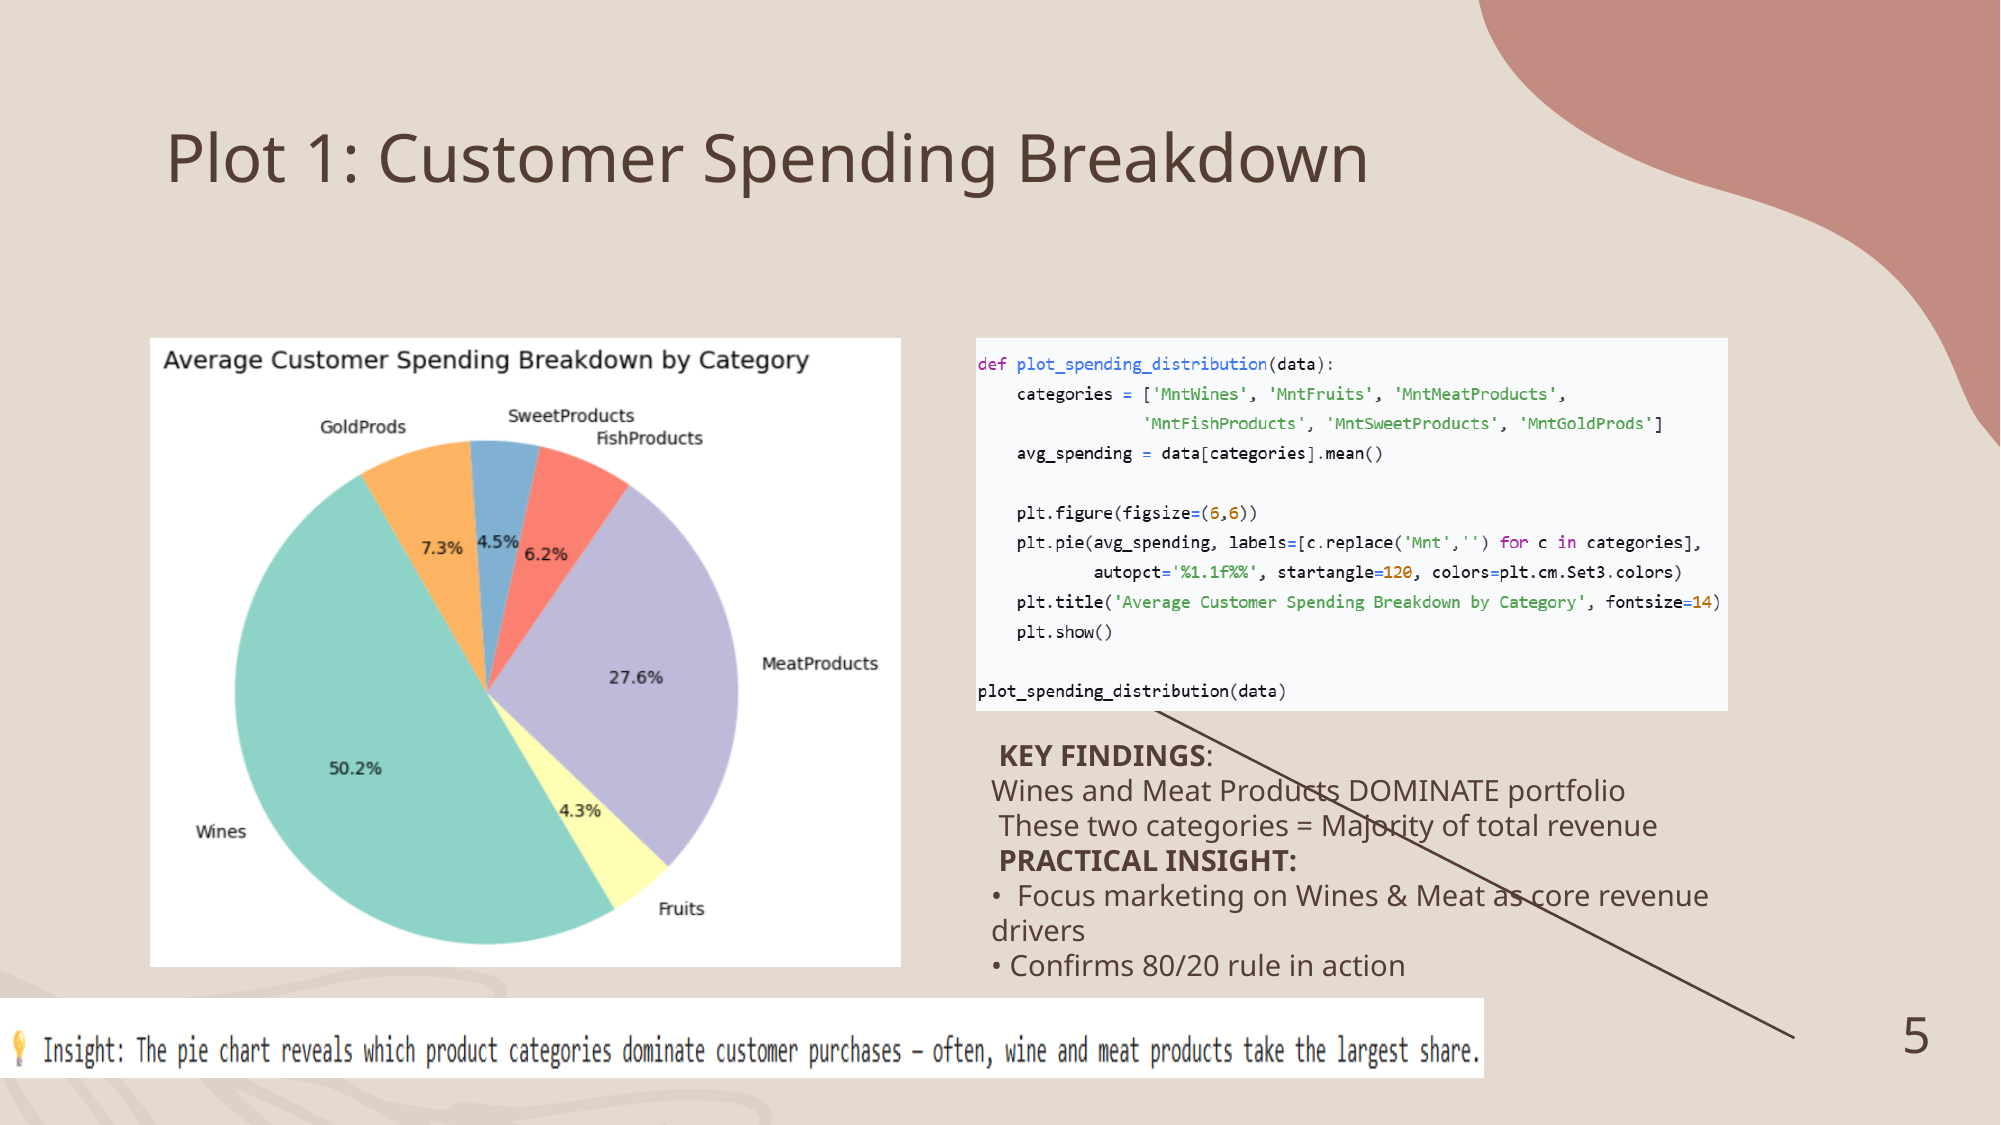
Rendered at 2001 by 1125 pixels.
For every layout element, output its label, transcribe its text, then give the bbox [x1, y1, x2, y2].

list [149, 338, 901, 967]
title Plot 1: Customer Spending Breakdown [150, 54, 1850, 205]
text_box KEY FINDINGS: Wines and Meat Products DOMINATE portfolio These two categories = Majority of total revenue PRACTICAL INSIGHT: • Focus marketing on Wines & Meat as core revenue drivers • Confirms 80/20 rule in action [976, 729, 1728, 1035]
picture [0, 998, 1484, 1078]
slide_number 5 [1862, 964, 1971, 1112]
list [976, 338, 1728, 711]
